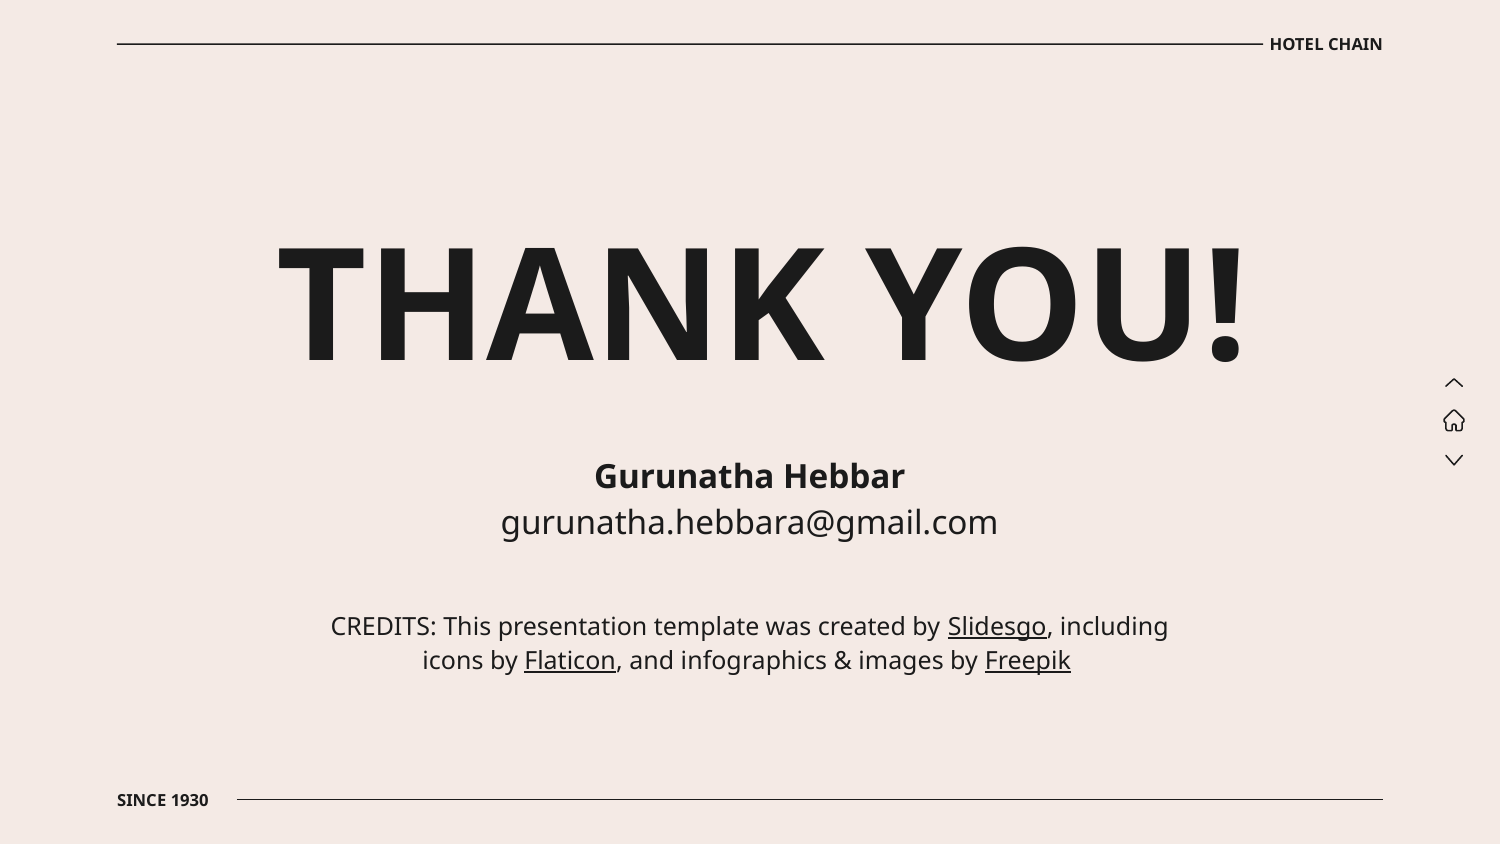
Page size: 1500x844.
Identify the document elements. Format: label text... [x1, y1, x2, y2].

title HOTEL CHAIN [1263, 32, 1383, 56]
text_box [1444, 410, 1464, 431]
title SINCE 1930 [116, 787, 237, 812]
text_box [1435, 402, 1473, 439]
subtitle Gurunatha Hebbar gurunatha.hebbara@gmail.com [412, 455, 1088, 568]
title THANK YOU! [176, 208, 1348, 389]
